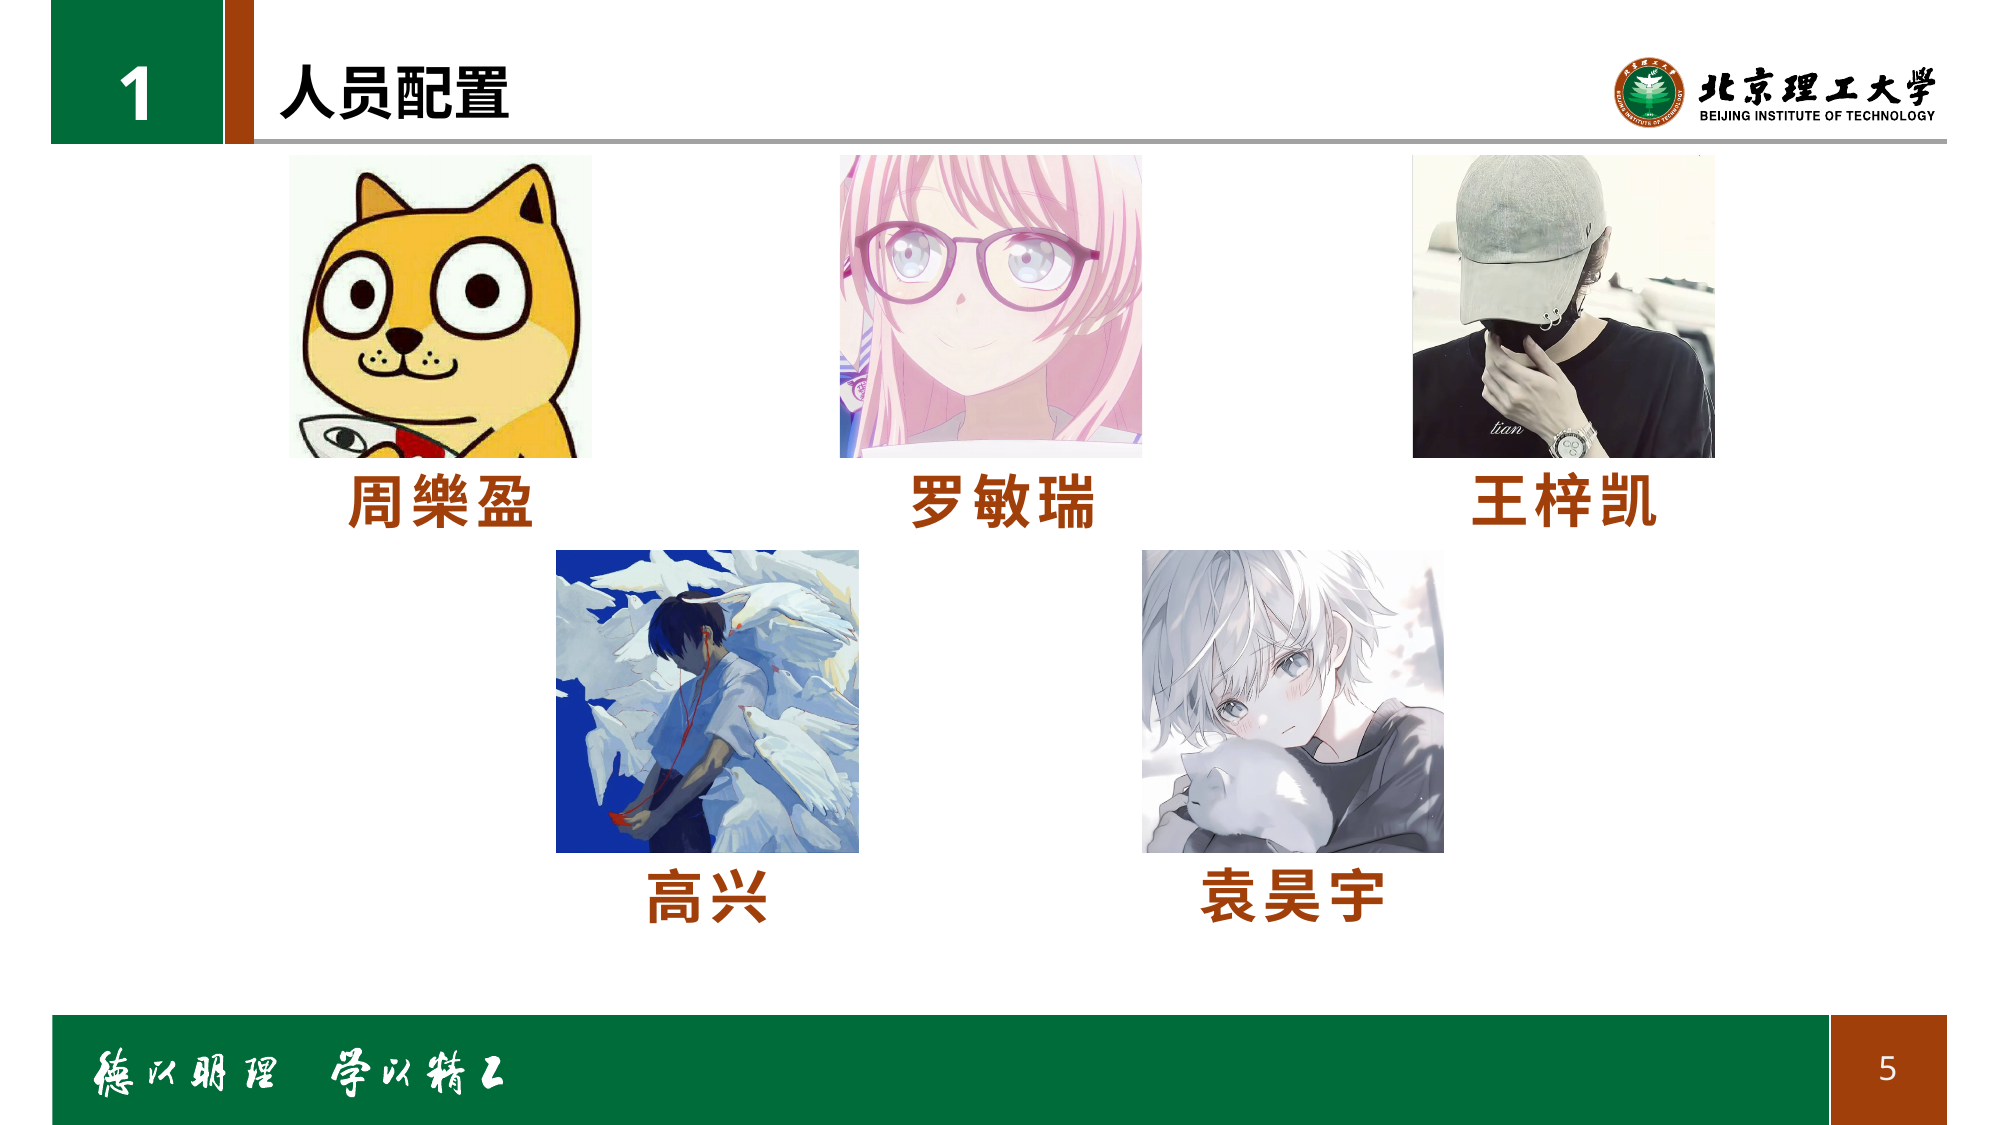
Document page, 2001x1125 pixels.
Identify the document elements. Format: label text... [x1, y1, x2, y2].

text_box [172, 234, 710, 544]
picture [1141, 550, 1444, 853]
text_box 1 [58, 38, 218, 144]
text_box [733, 234, 1271, 544]
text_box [438, 550, 976, 939]
picture [839, 155, 1143, 458]
picture [556, 550, 859, 853]
picture [289, 155, 592, 458]
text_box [1295, 234, 1833, 543]
picture [1412, 155, 1715, 458]
title 人员配置 [263, 56, 1682, 136]
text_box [1024, 632, 1562, 938]
